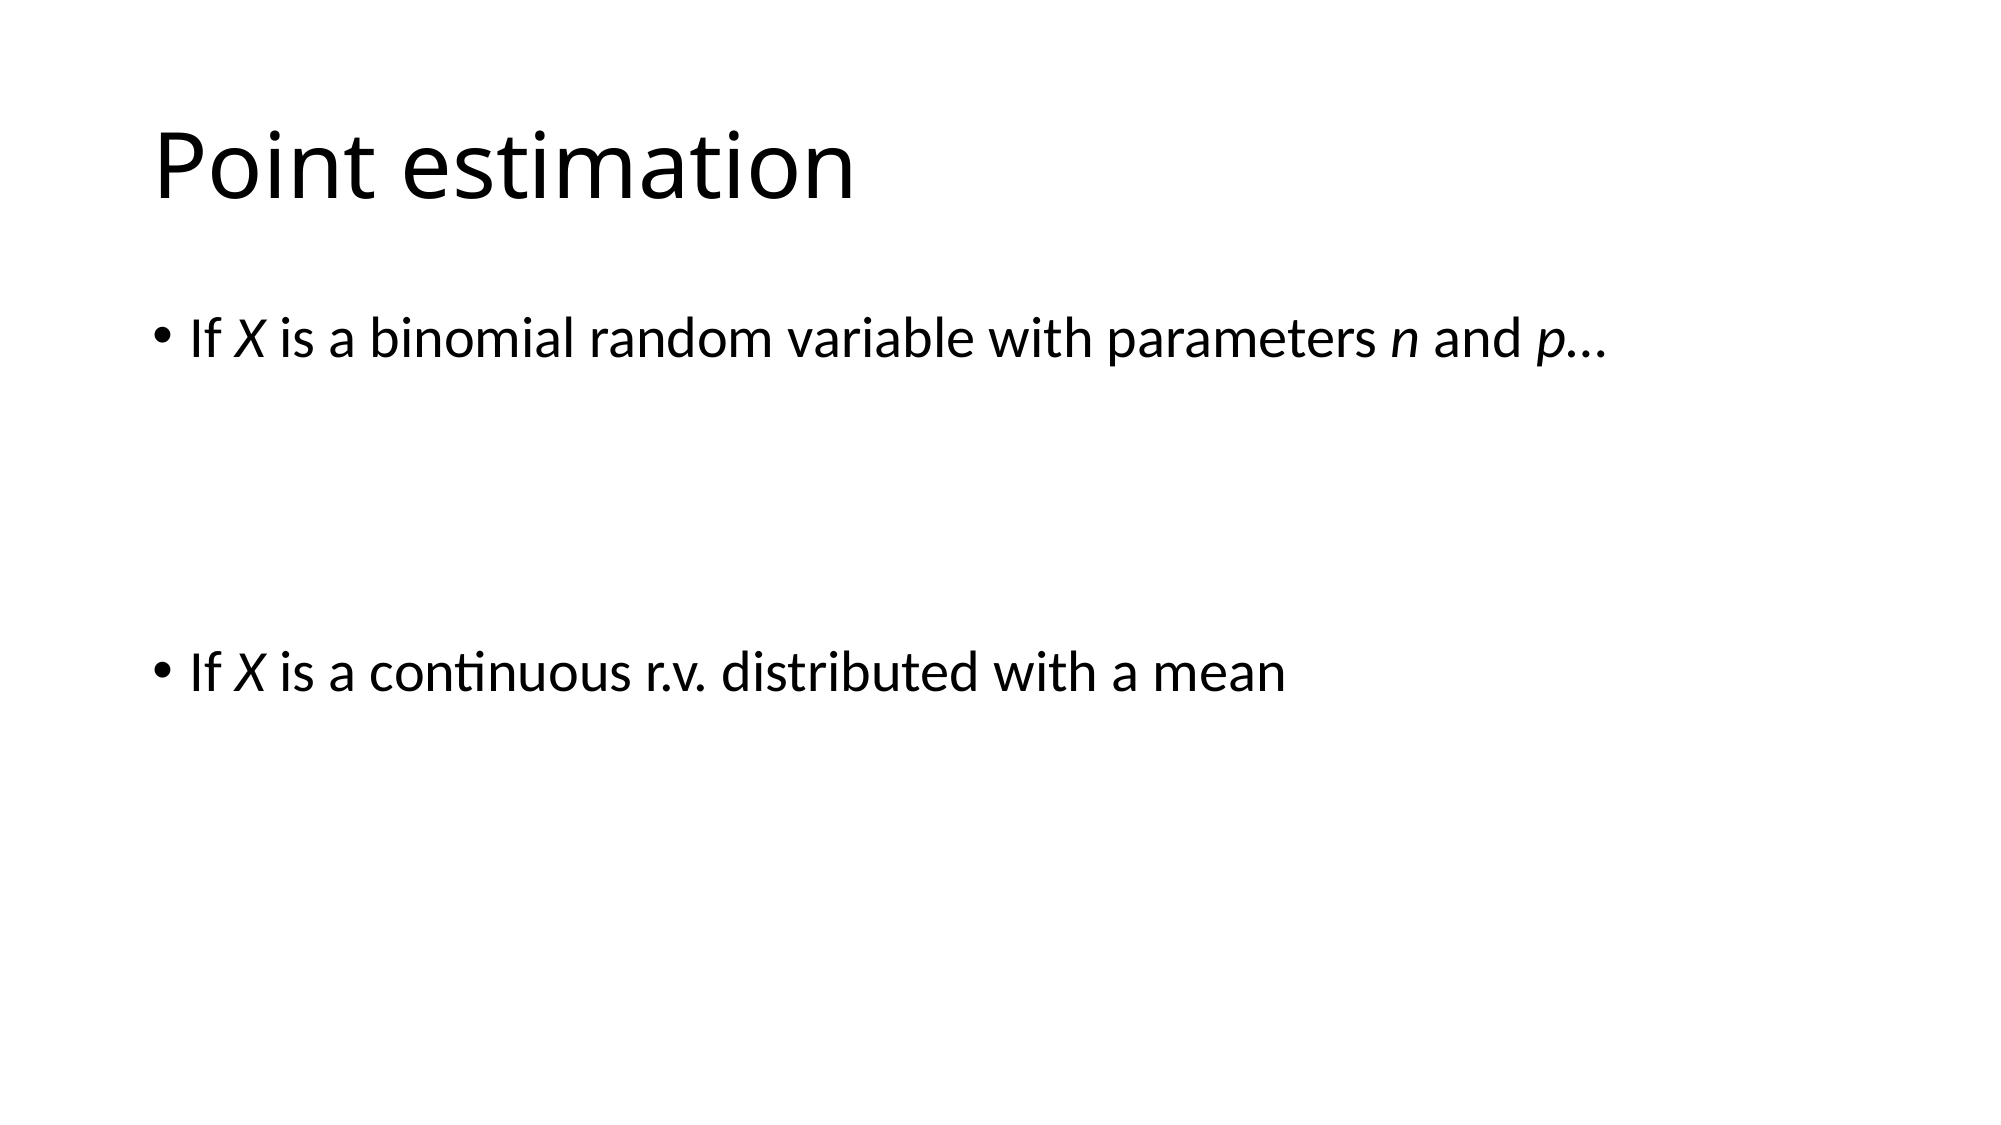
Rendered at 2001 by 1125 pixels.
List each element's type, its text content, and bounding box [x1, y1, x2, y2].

title Point estimation [137, 59, 1863, 278]
